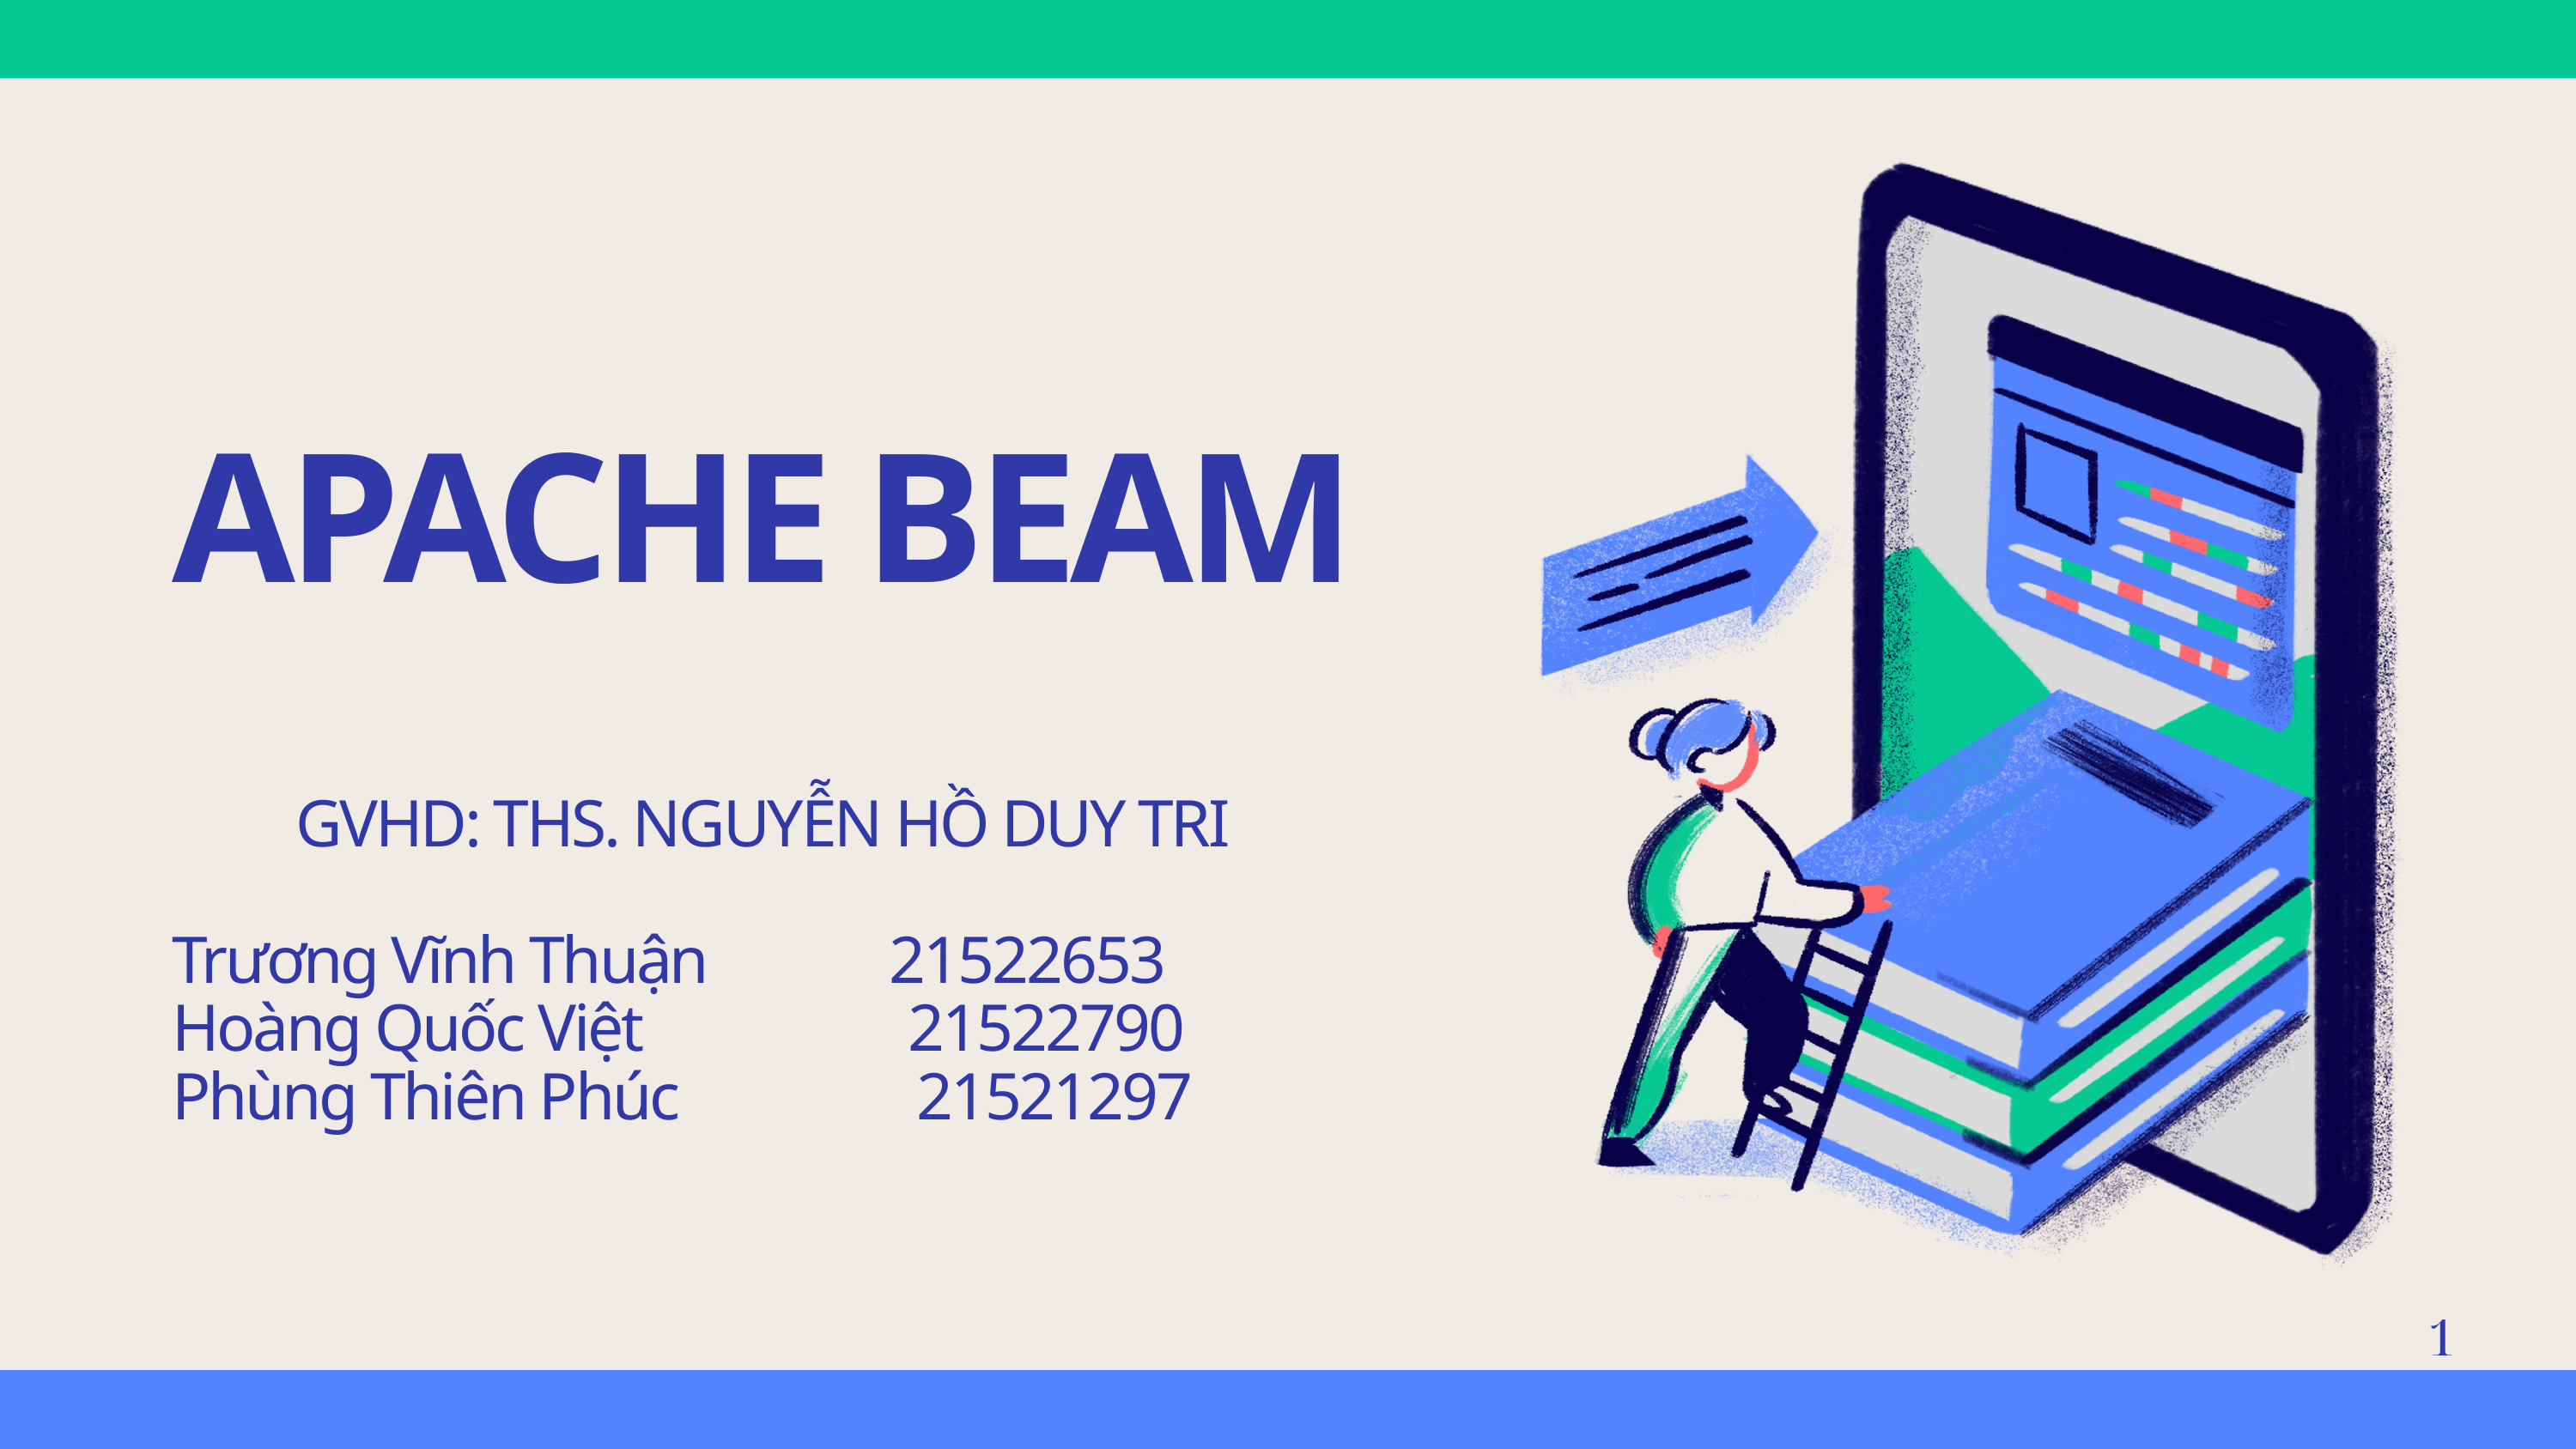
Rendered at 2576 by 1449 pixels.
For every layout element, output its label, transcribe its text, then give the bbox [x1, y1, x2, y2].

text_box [0, 1369, 2576, 1449]
text_box APACHE BEAM [171, 439, 1419, 797]
text_box GVHD: THS. NGUYỄN HỒ DUY TRI Trương Vĩnh Thuận 21522653 Hoàng Quốc Việt 21522790 Phùng Thiên Phúc 21521297 [171, 791, 1355, 1201]
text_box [0, 0, 2576, 79]
text_box 1 [2427, 1295, 2456, 1367]
text_box [1527, 150, 2404, 1299]
